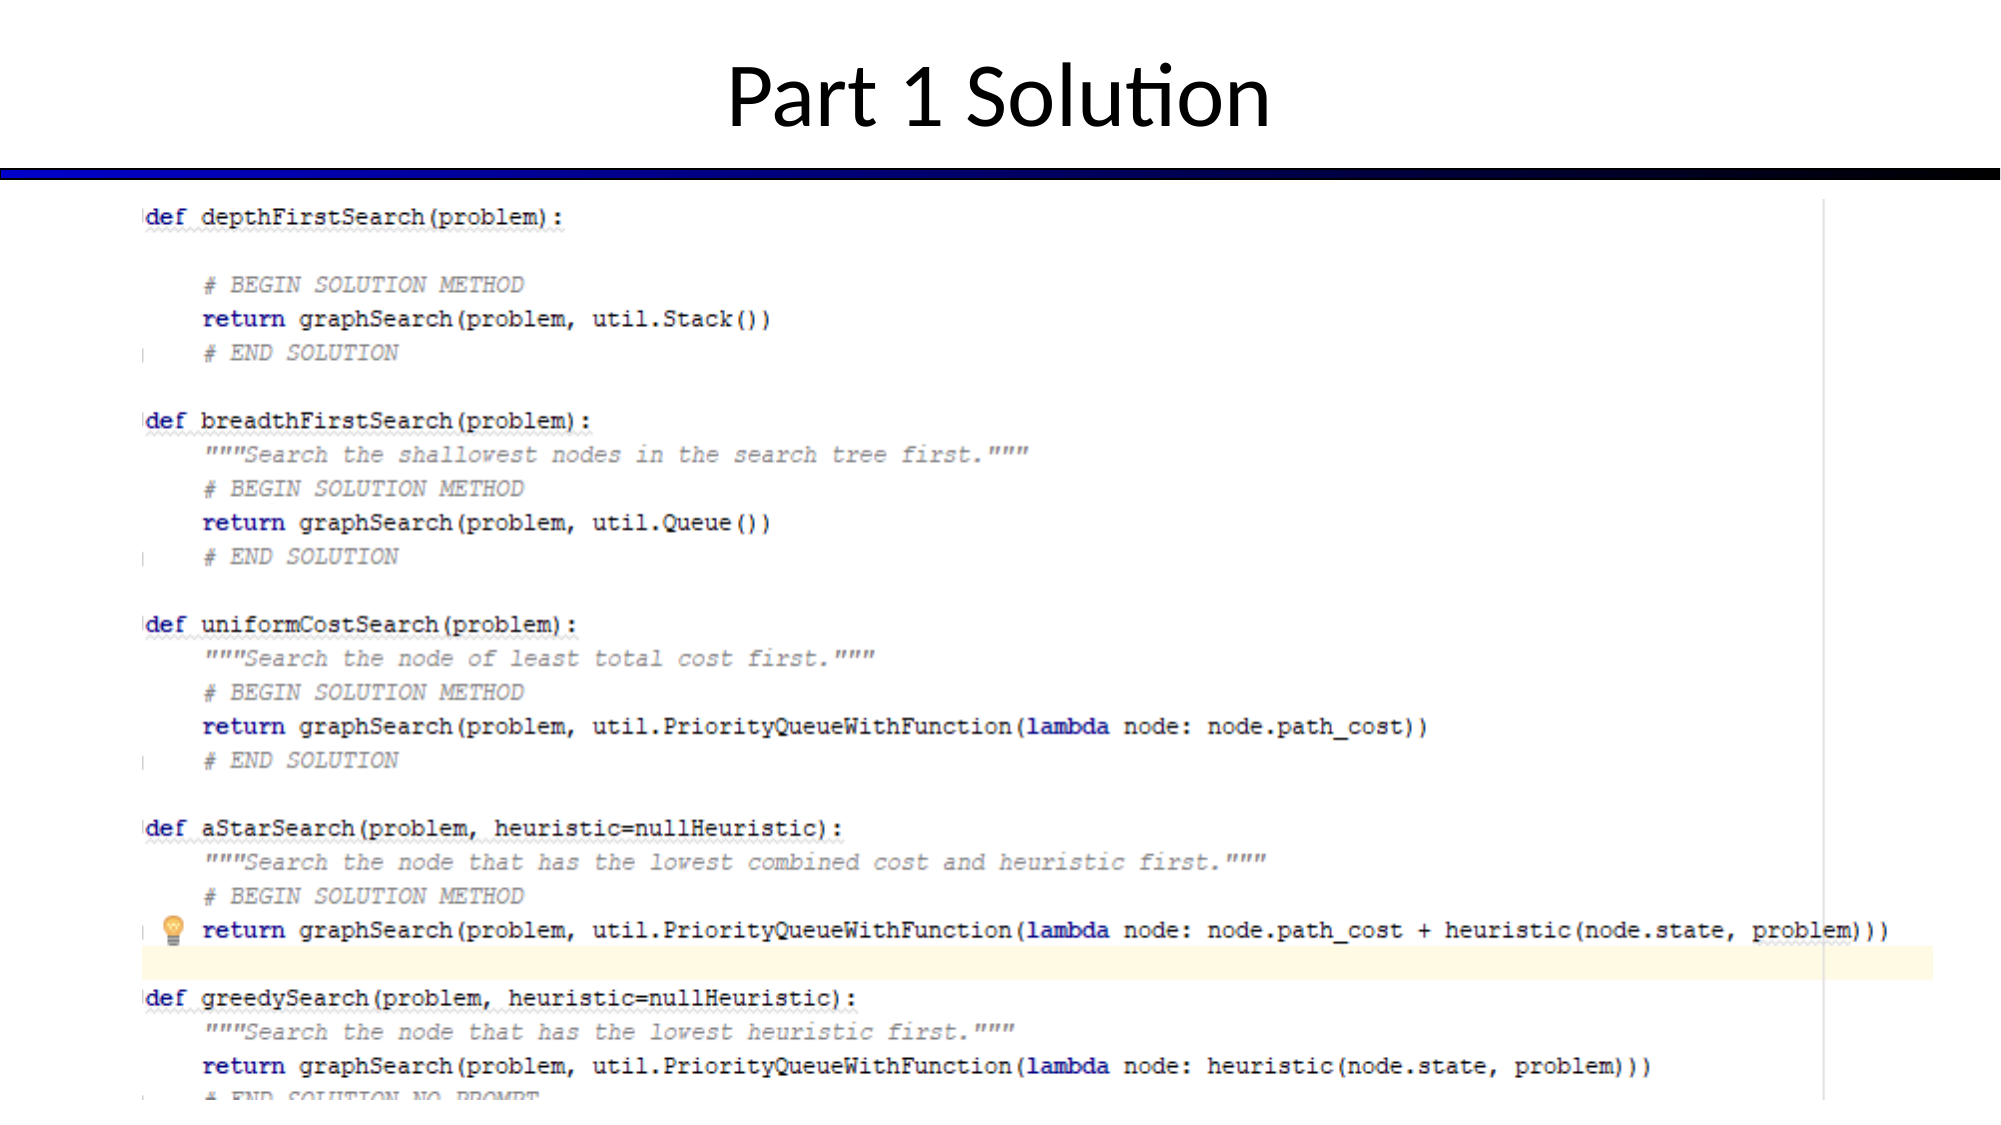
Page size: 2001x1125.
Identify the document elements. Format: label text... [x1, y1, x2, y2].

picture [141, 199, 1933, 1101]
title Part 1 Solution [0, 0, 2000, 184]
